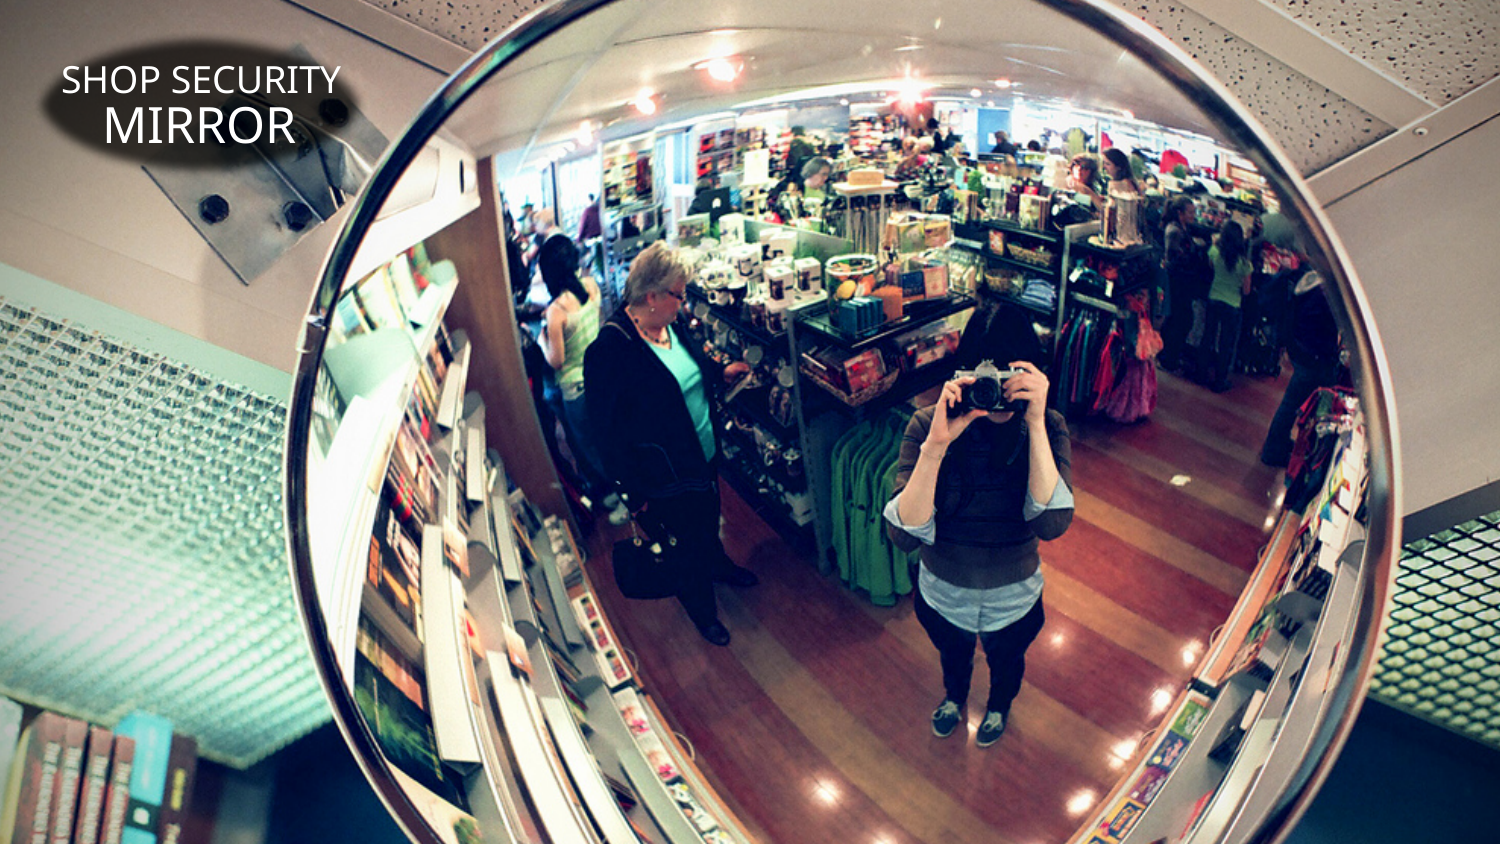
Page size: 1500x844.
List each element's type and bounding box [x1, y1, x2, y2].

text_box [0, 0, 1500, 844]
